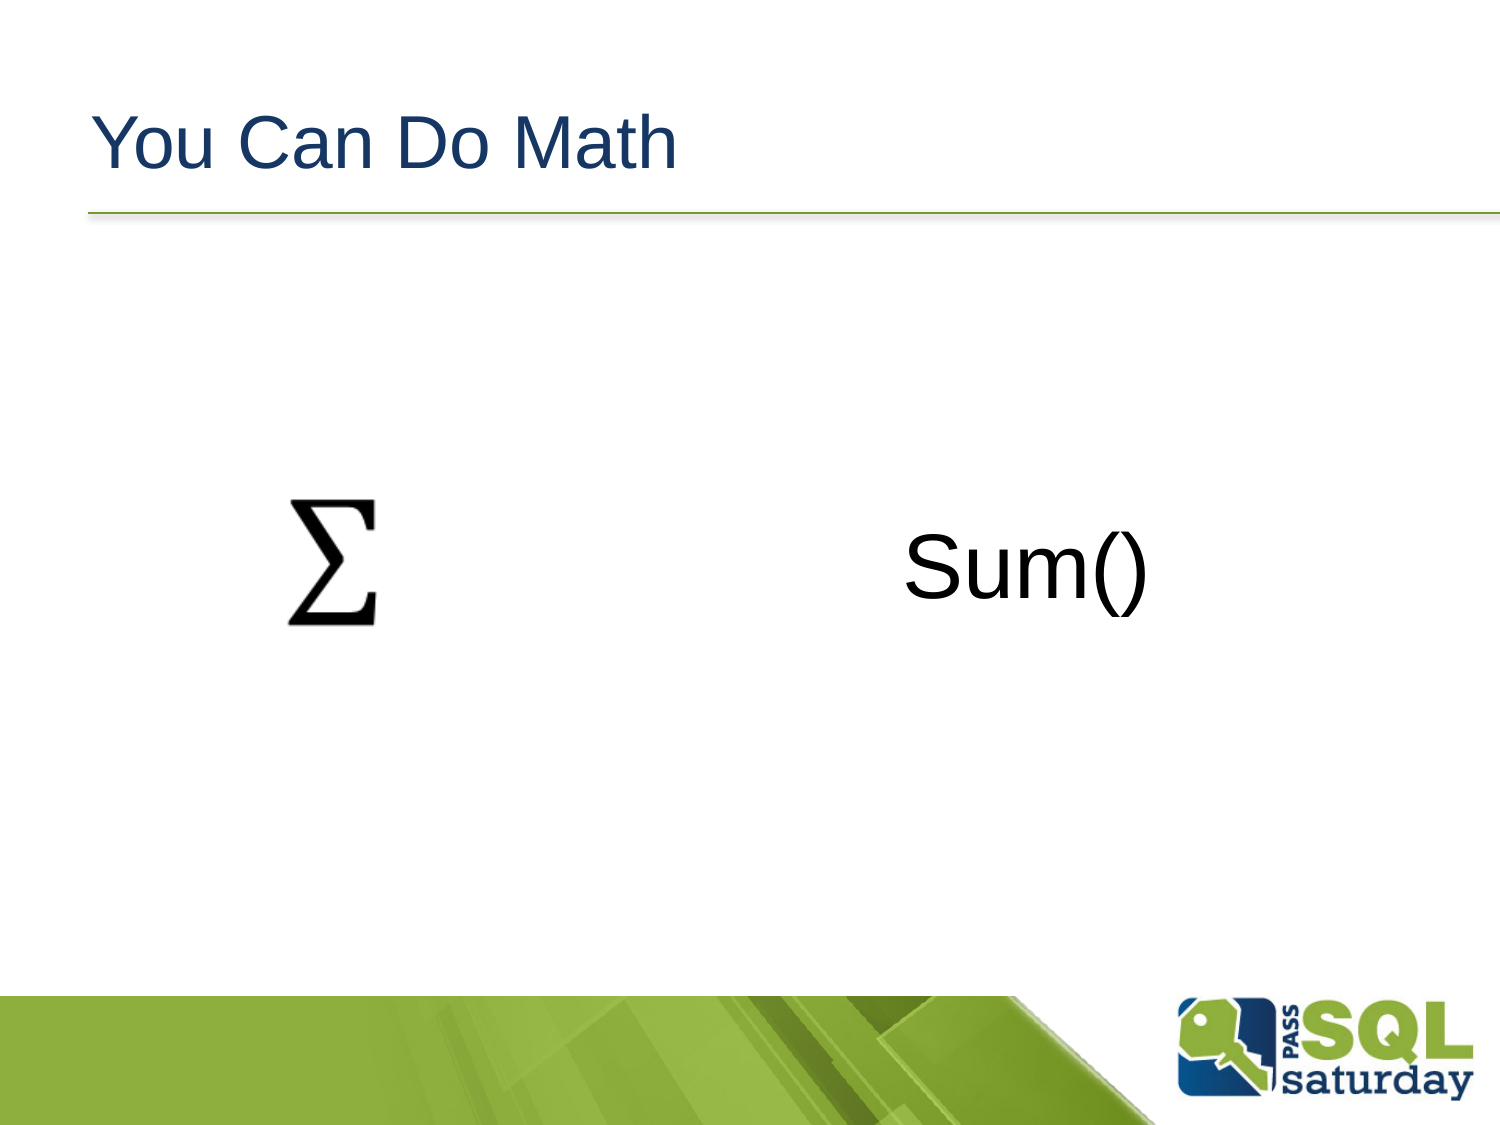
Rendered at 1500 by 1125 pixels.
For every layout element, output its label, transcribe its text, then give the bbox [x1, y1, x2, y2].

picture [0, 969, 1483, 1125]
title You Can Do Math [75, 45, 1425, 233]
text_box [149, 405, 1276, 719]
